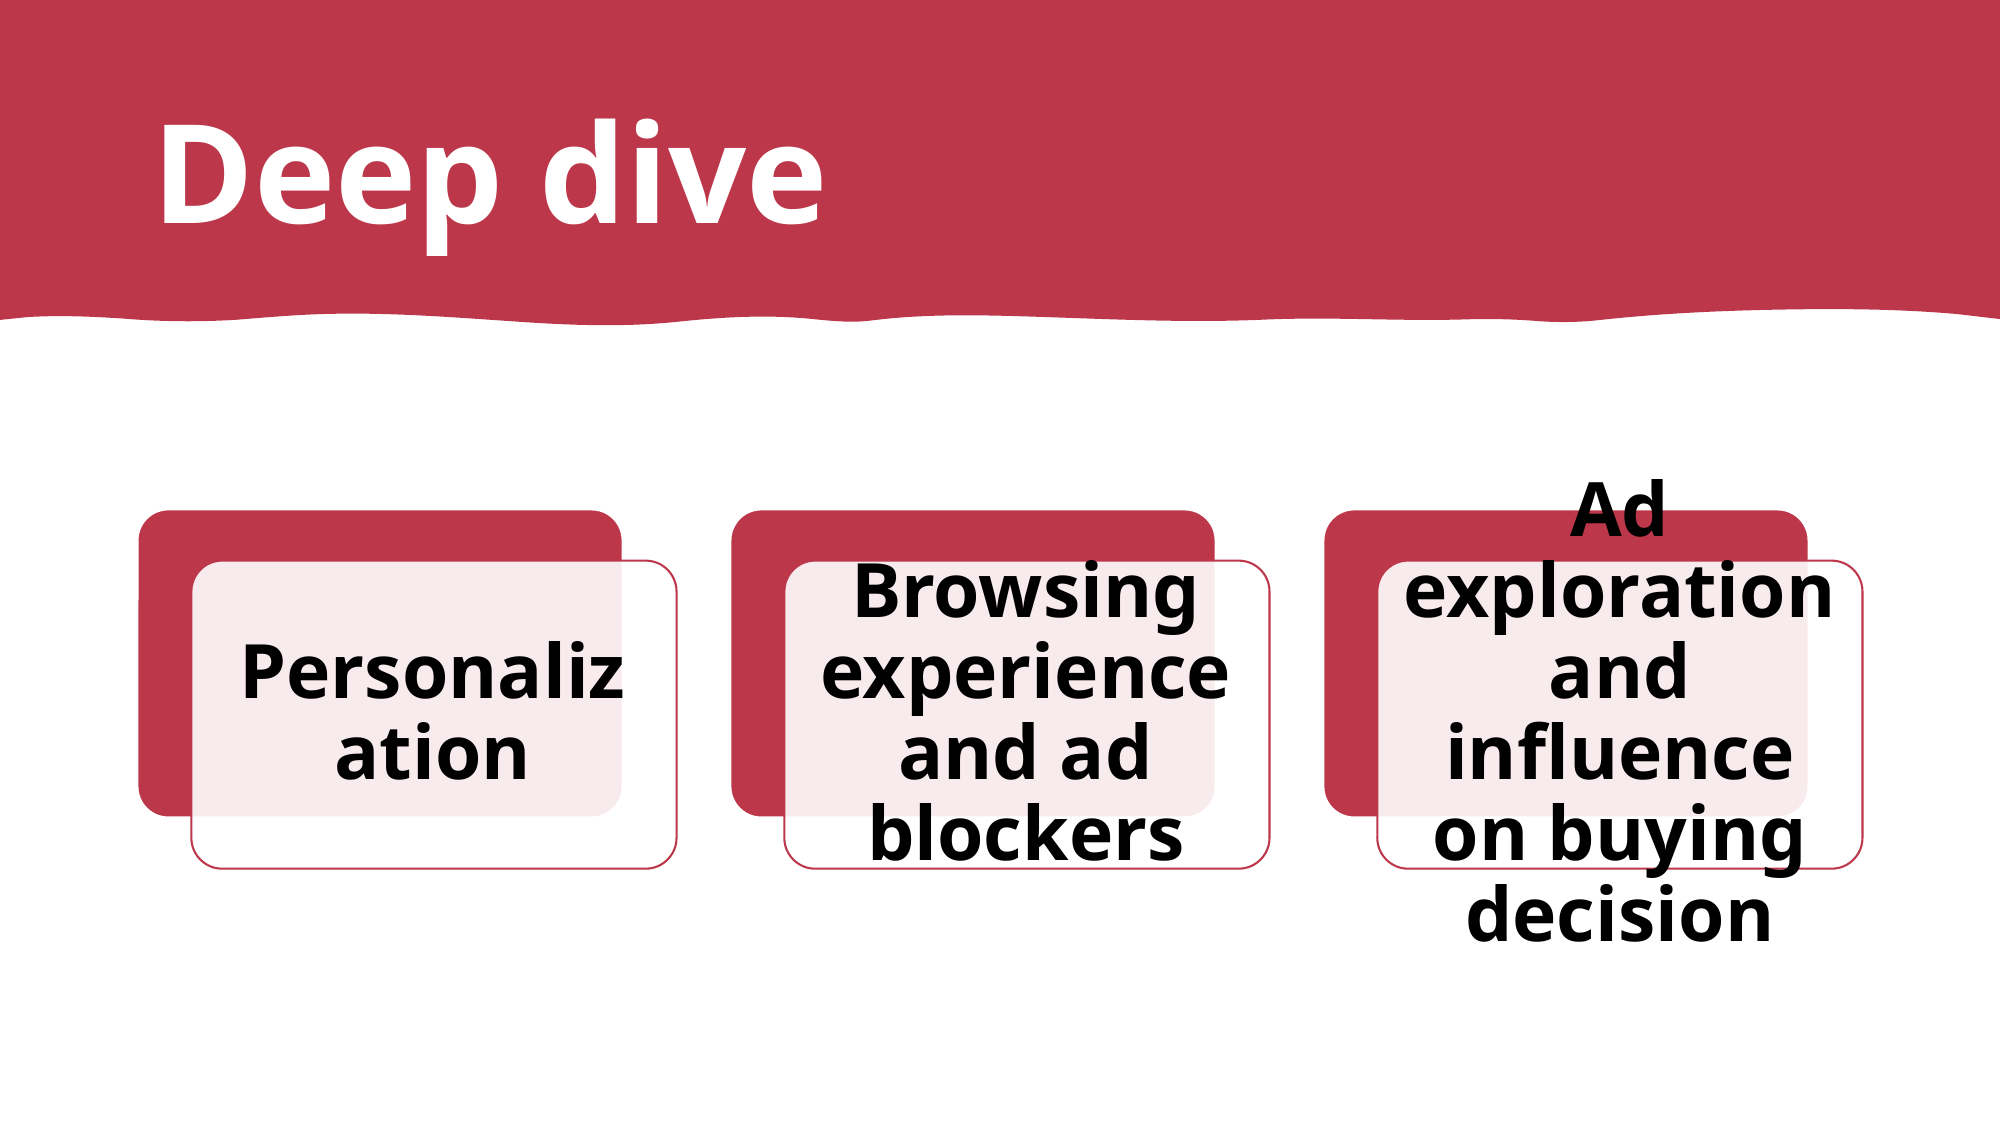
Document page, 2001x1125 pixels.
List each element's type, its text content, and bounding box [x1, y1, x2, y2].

title Deep dive [137, 59, 1863, 278]
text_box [137, 509, 1863, 1125]
text_box [0, 0, 2000, 326]
text_box [0, 310, 2000, 1125]
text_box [199, 569, 1260, 860]
